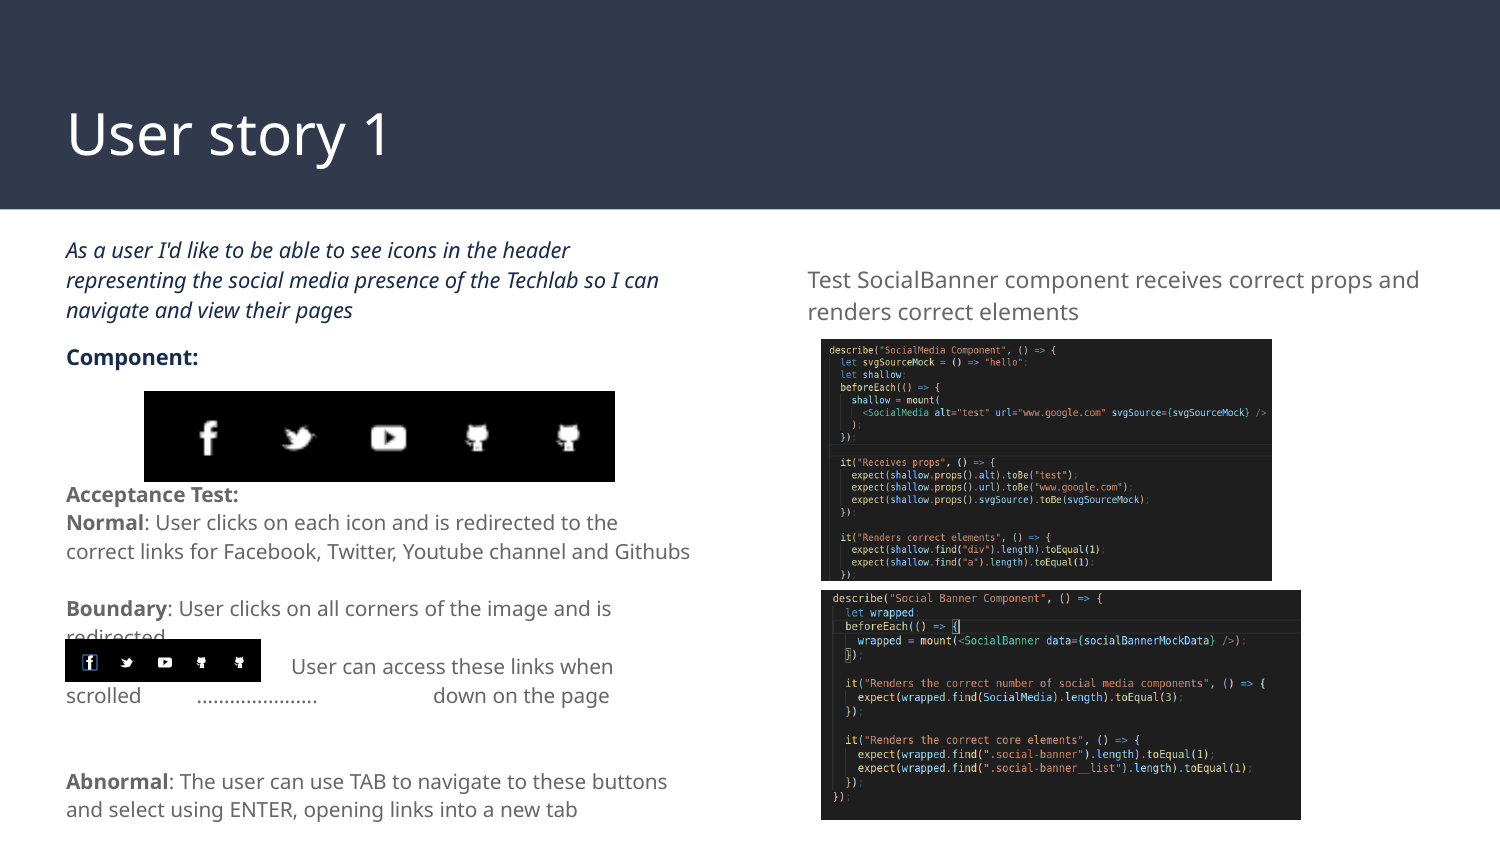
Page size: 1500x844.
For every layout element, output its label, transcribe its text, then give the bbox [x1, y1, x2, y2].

picture [821, 590, 1301, 821]
picture [65, 639, 261, 683]
picture [144, 390, 615, 483]
picture [821, 339, 1272, 581]
list As a user I'd like to be able to see icons in the header representing the social media presence of the Techlab so I can navigate and view their pages Component: Acceptance Test: Normal: User clicks on each icon and is redirected to the correct links for Facebook, Twitter, Youtube channel and Githubs Boundary: User clicks on all corners of the image and is redirected User can access these links when scrolled …………………. down on the page Abnormal: The user can use TAB to navigate to these buttons and select using ENTER, opening links into a new tab [51, 217, 708, 752]
list Test SocialBanner component receives correct props and renders correct elements [792, 247, 1449, 752]
title User story 1 [51, 82, 1449, 185]
